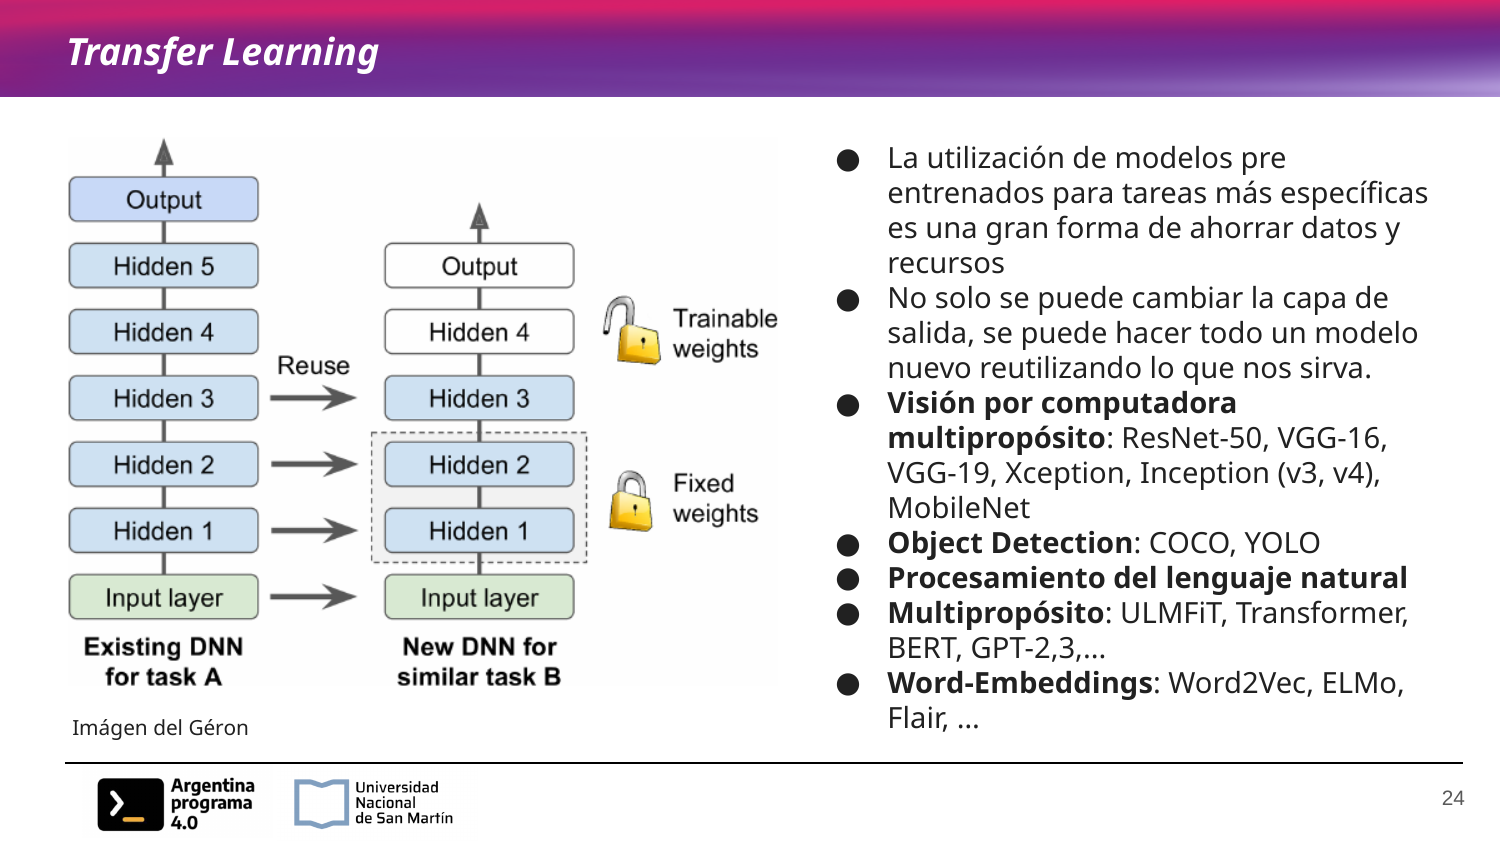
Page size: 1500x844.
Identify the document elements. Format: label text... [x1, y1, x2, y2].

text_box La utilización de modelos pre entrenados para tareas más específicas es una gran forma de ahorrar datos y recursos No solo se puede cambiar la capa de salida, se puede hacer todo un modelo nuevo reutilizando lo que nos sirva. Visión por computadora multipropósito: ResNet-50, VGG-16, VGG-19, Xception, Inception (v3, v4), MobileNet Object Detection: COCO, YOLO Procesamiento del lenguaje natural Multipropósito: ULMFiT, Transformer, BERT, GPT-2,3,... Word-Embeddings: Word2Vec, ELMo, Flair, … [797, 124, 1459, 749]
text_box Imágen del Géron [57, 711, 264, 752]
slide_number ‹#› [1389, 764, 1480, 830]
picture [0, 0, 1500, 97]
title Transfer Learning [51, 12, 1449, 88]
picture [277, 767, 478, 841]
picture [82, 764, 273, 838]
picture [40, 124, 787, 702]
